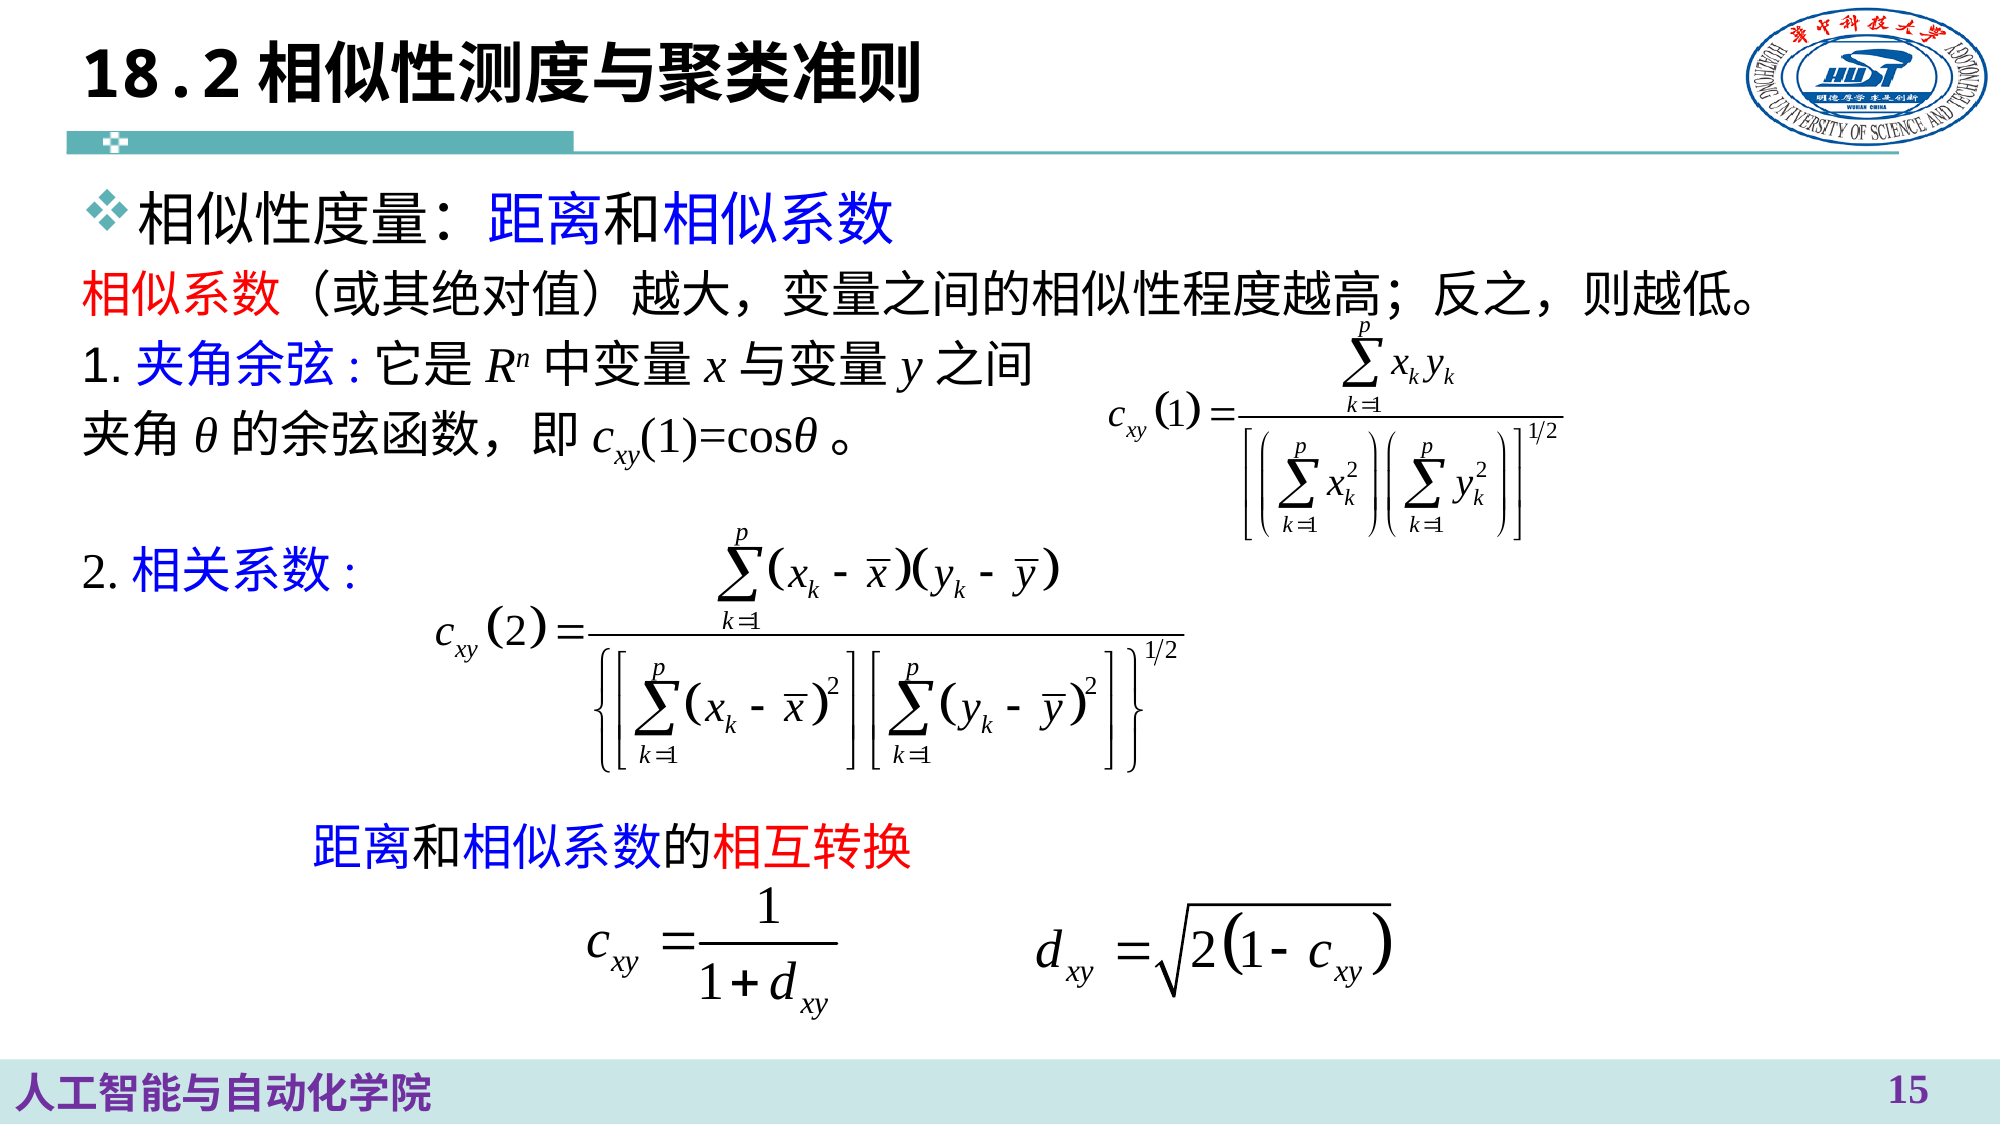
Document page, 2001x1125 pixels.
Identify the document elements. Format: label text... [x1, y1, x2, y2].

picture [103, 132, 128, 153]
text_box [583, 875, 843, 1027]
text_box 距离和相似系数的相互转换 [297, 808, 927, 884]
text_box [1106, 311, 1567, 546]
title 18.2相似性测度与聚类准则 [66, 24, 1417, 118]
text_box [432, 516, 1189, 778]
slide_number 15 [1816, 1054, 2000, 1114]
picture [1742, 7, 1993, 148]
list 相似性度量：距离和相似系数 相似系数（或其绝对值）越大，变量之间的相似性程度越高；反之，则越低。 1.夹角余弦:它是Rn中变量x与变量y之间 夹角θ的余弦函数，即cxy(1)=cosθ。 2.相关系数: [66, 174, 1917, 1051]
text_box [1031, 898, 1397, 1004]
